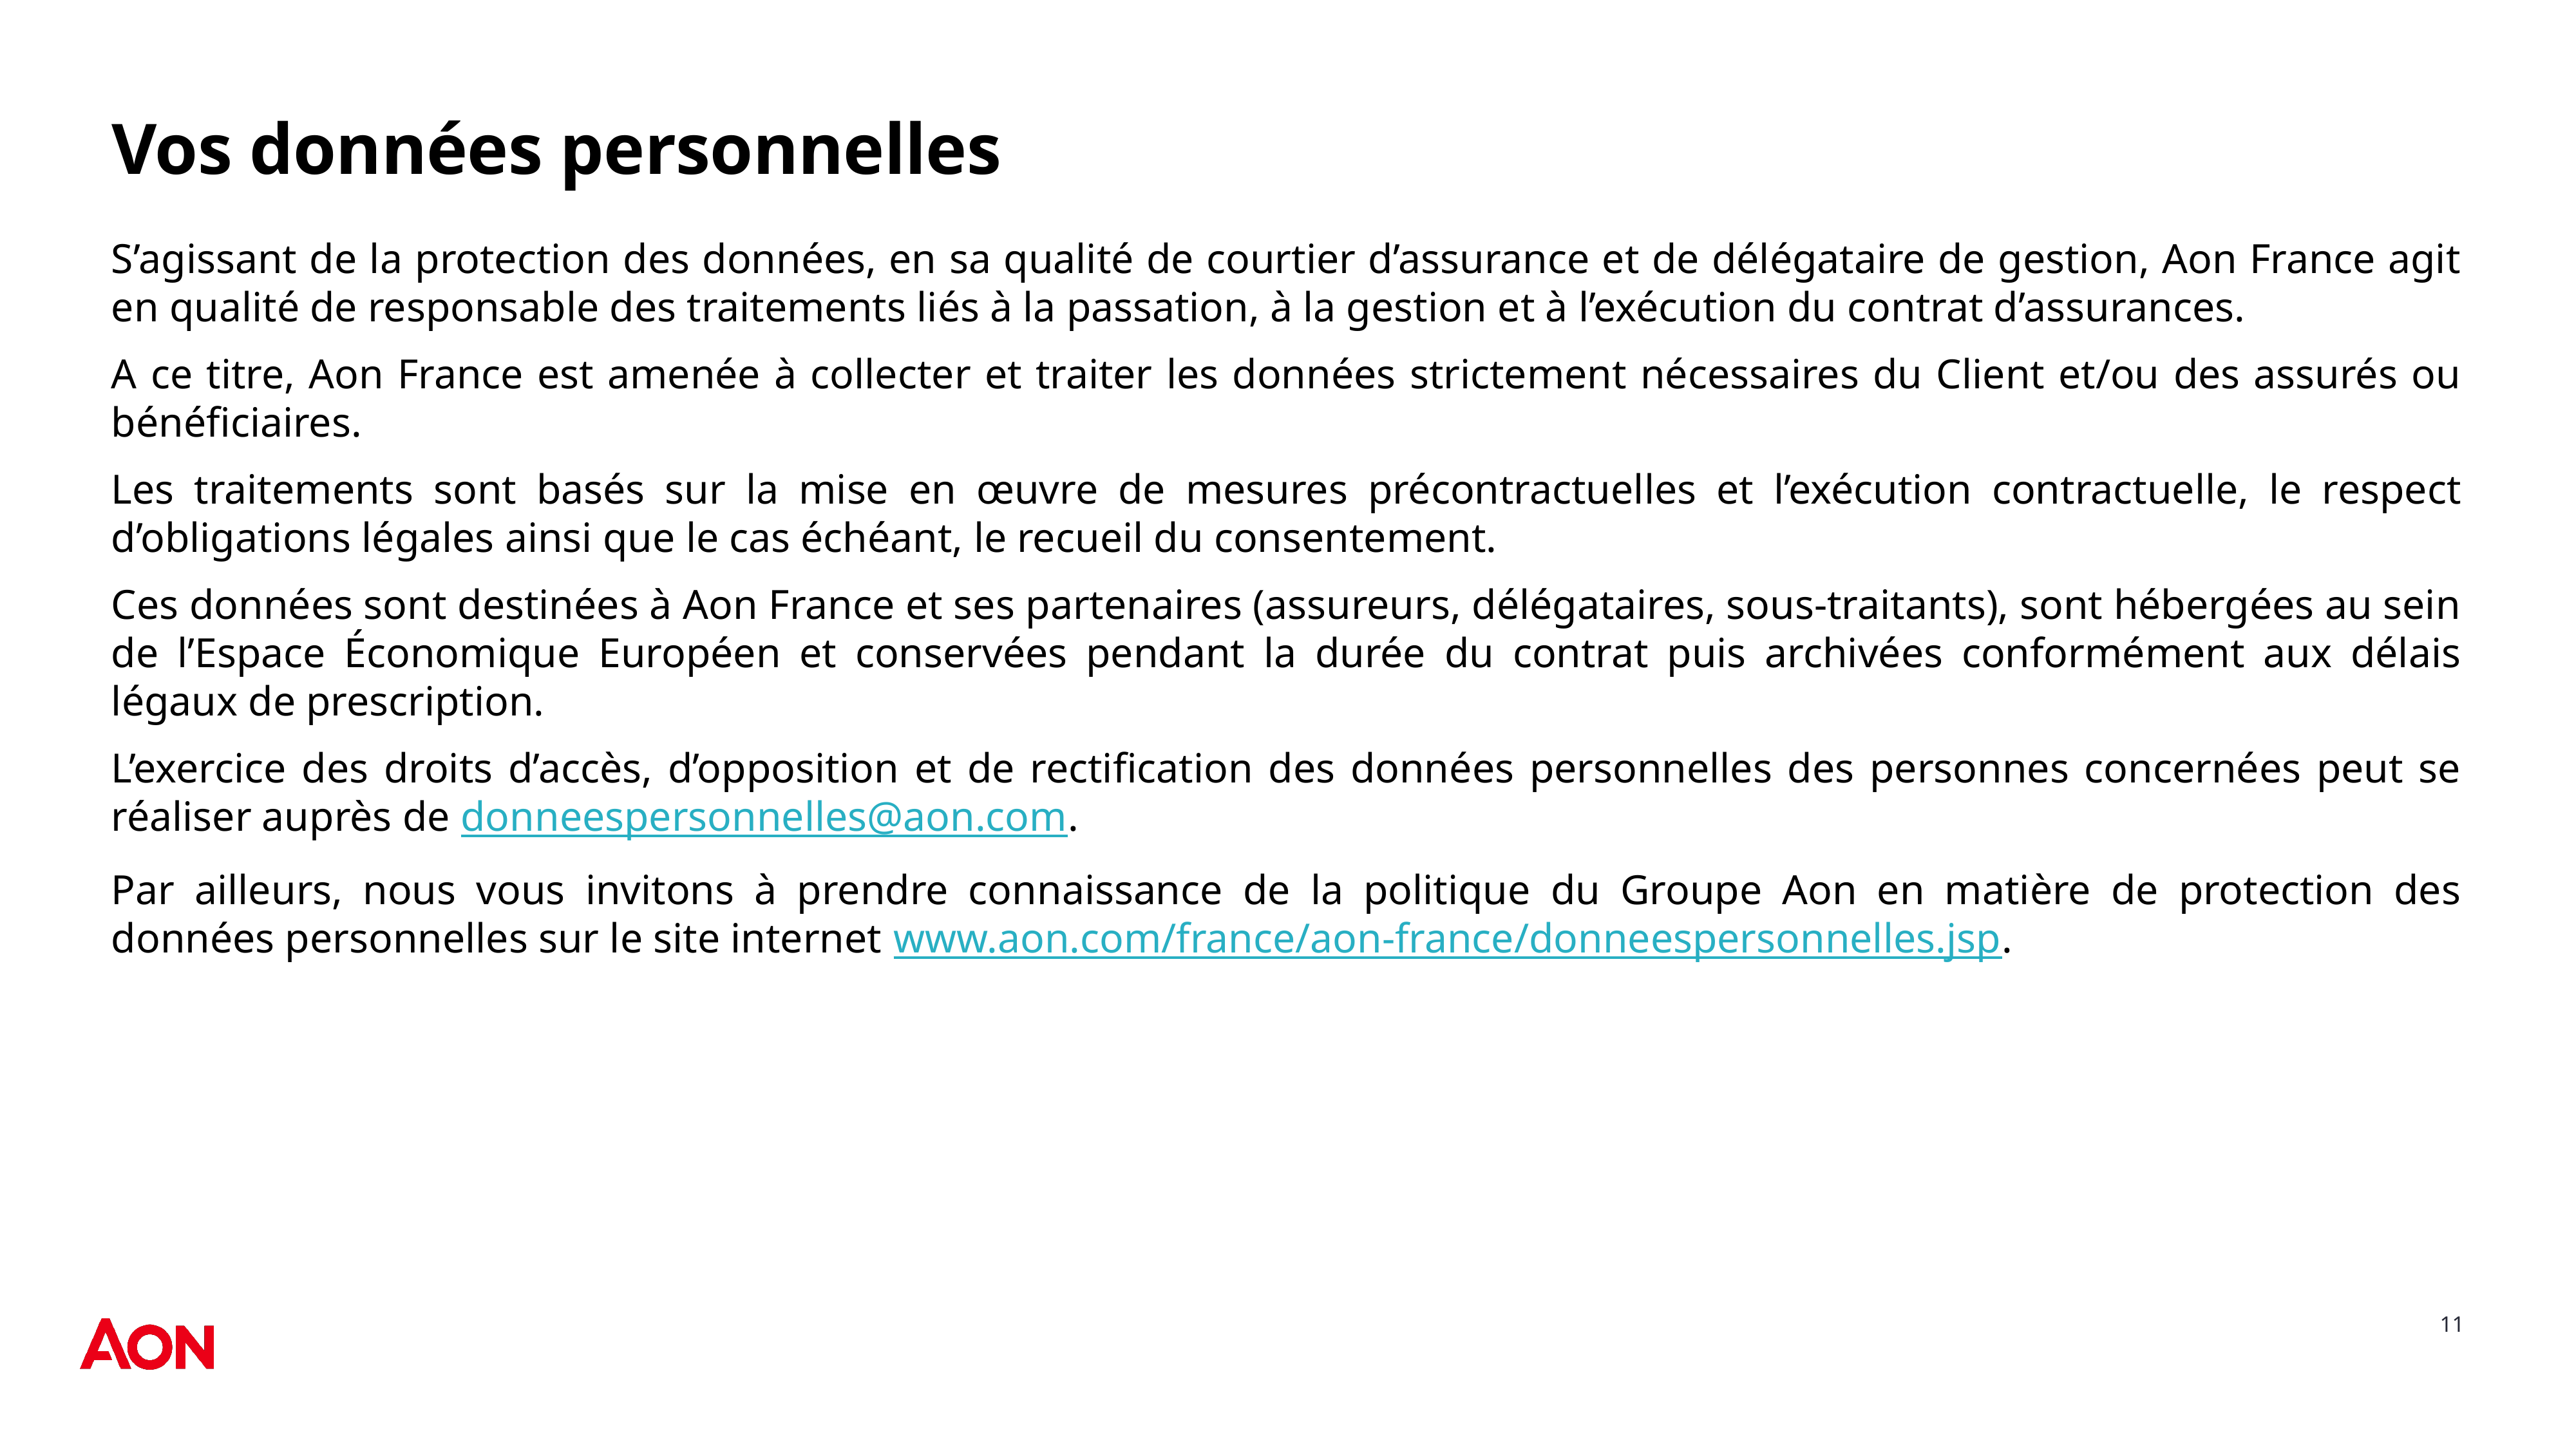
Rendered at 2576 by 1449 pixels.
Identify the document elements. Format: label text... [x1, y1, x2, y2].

picture [80, 1318, 214, 1370]
title Vos données personnelles [111, 100, 2465, 189]
slide_number 11 [2383, 1262, 2465, 1340]
list S’agissant de la protection des données, en sa qualité de courtier d’assurance et de délégataire de gestion, Aon France agit en qualité de responsable des traitements liés à la passation, à la gestion et à l’exécution du contrat d’assurances. A ce titre, Aon France est amenée à collecter et traiter les données strictement nécessaires du Client et/ou des assurés ou bénéficiaires. Les traitements sont basés sur la mise en œuvre de mesures précontractuelles et l’exécution contractuelle, le respect d’obligations légales ainsi que le cas échéant, le recueil du consentement. Ces données sont destinées à Aon France et ses partenaires (assureurs, délégataires, sous-traitants), sont hébergées au sein de l’Espace Économique Européen et conservées pendant la durée du contrat puis archivées conformément aux délais légaux de prescription. L’exercice des droits d’accès, d’opposition et de rectification des données personnelles des personnes concernées peut se réaliser auprès de donneespersonnelles@aon.com. Par ailleurs, nous vous invitons à prendre connaissance de la politique du Groupe Aon en matière de protection des données personnelles sur le site internet www.aon.com/france/aon-france/donneespersonnelles.jsp. [111, 233, 2465, 981]
